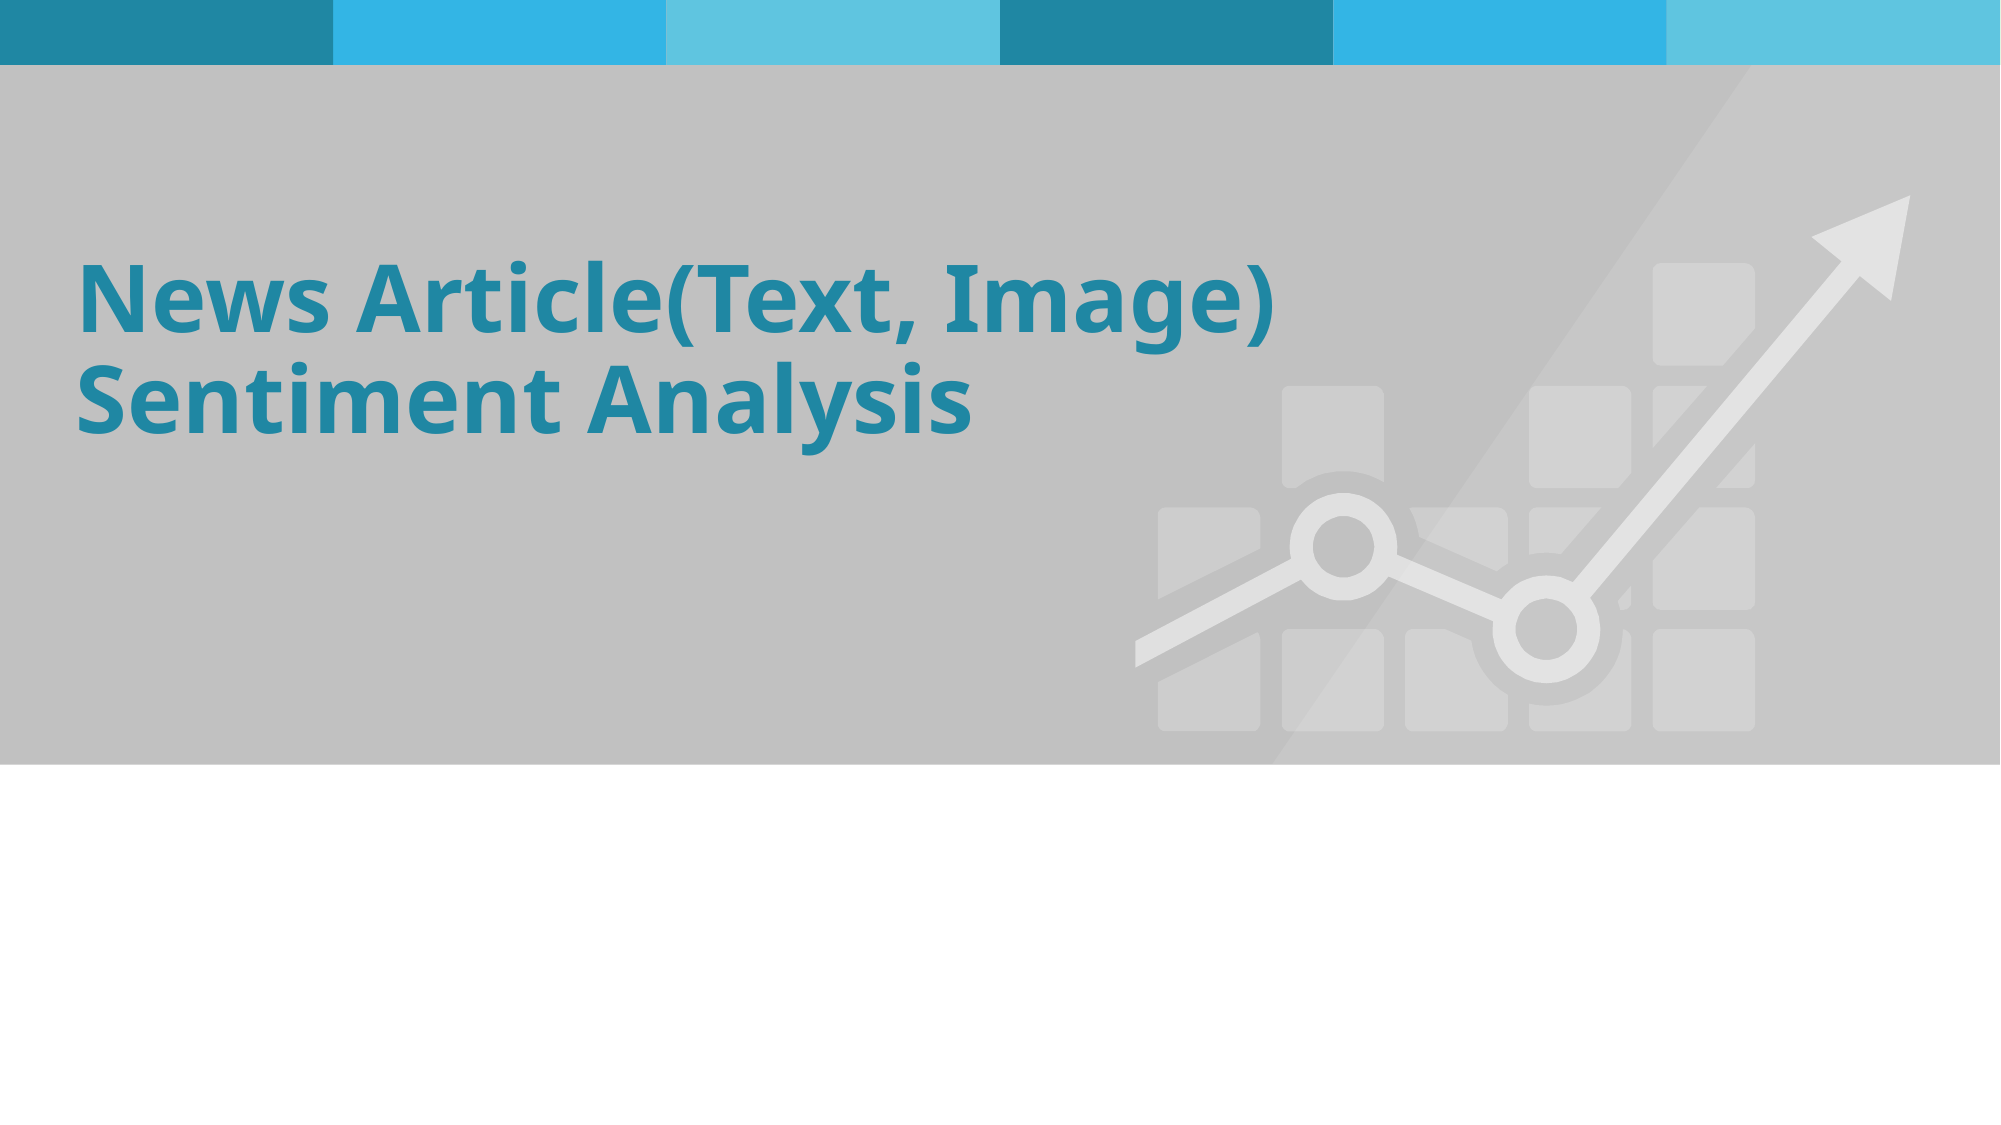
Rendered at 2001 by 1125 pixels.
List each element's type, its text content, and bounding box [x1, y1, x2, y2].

title News Article(Text, Image) Sentiment Analysis [60, 139, 1352, 462]
